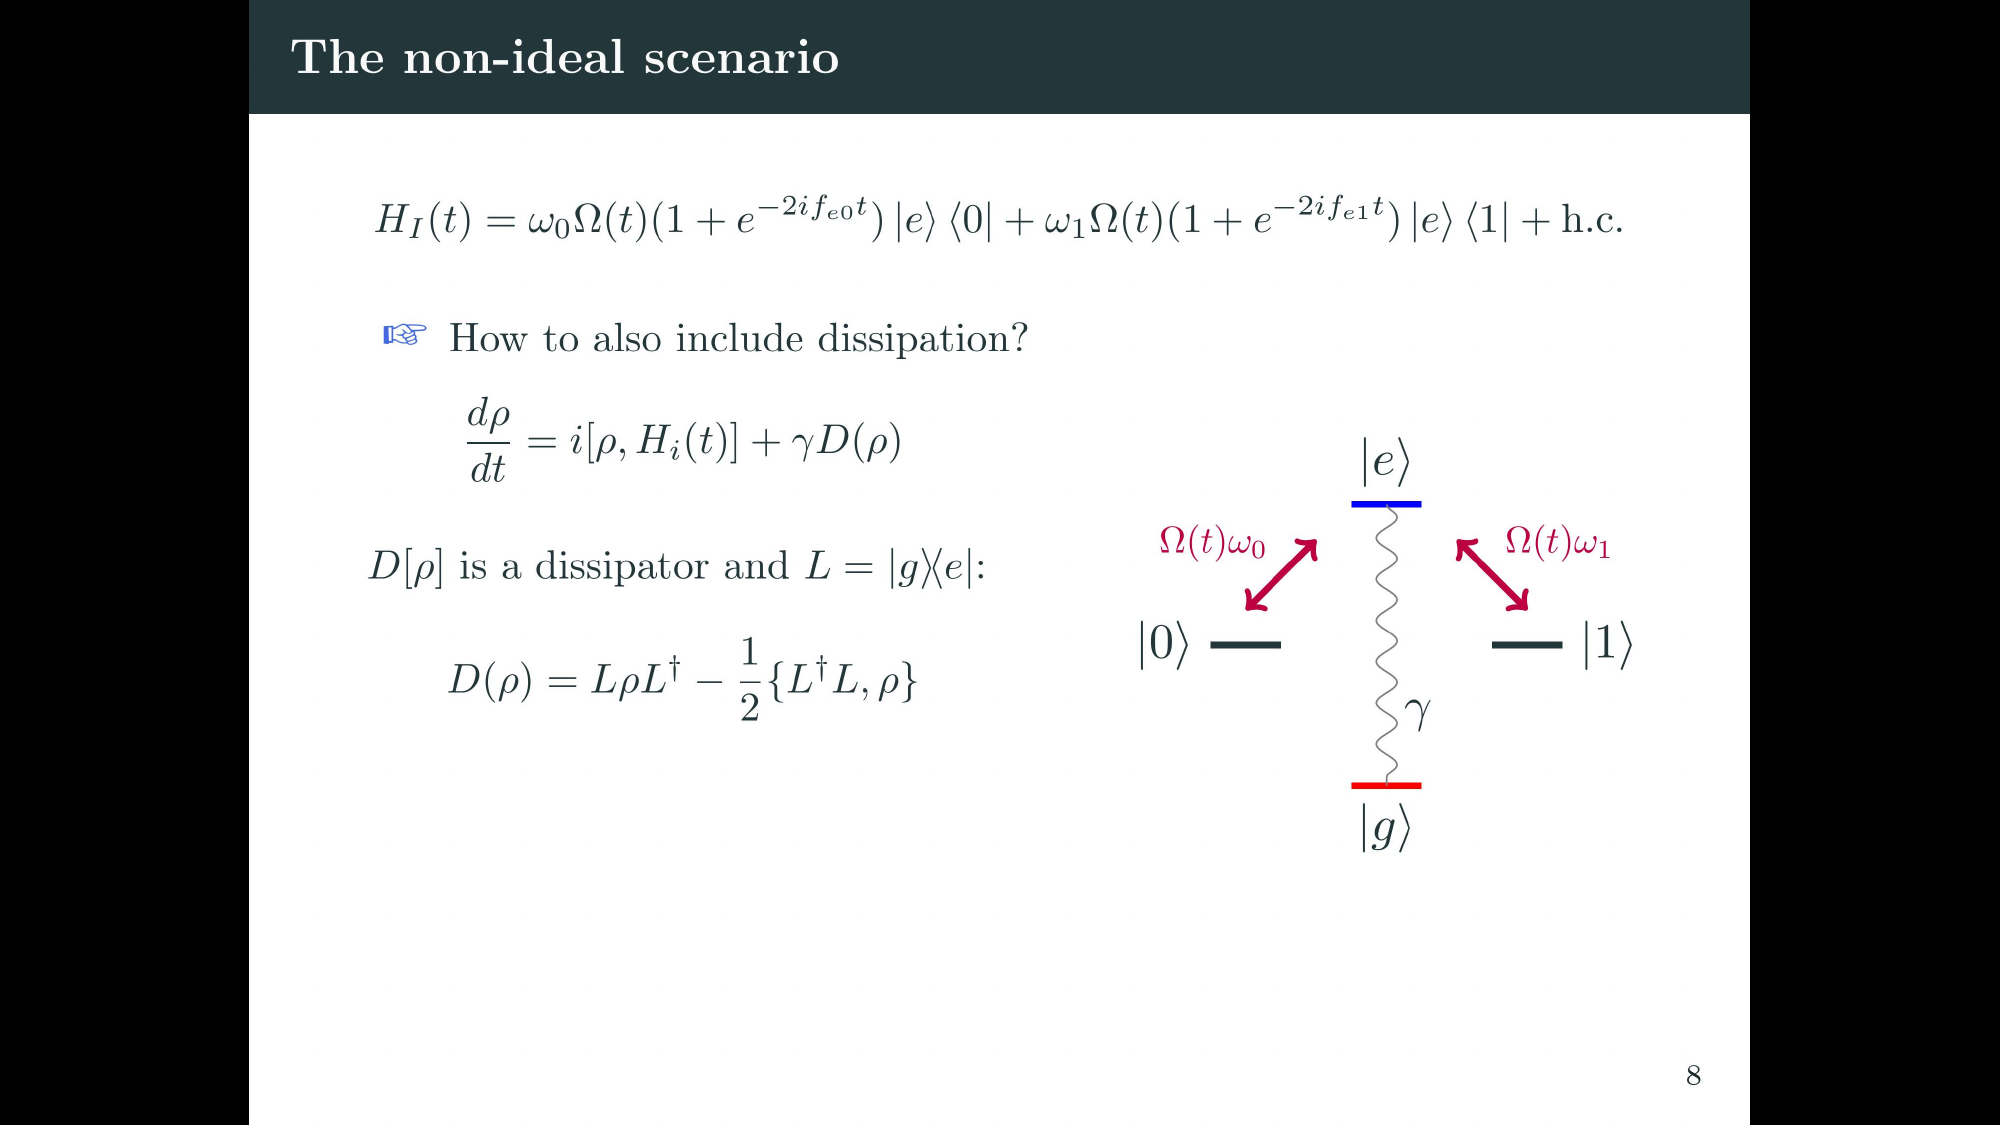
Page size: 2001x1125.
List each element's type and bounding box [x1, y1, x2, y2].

picture [249, 0, 1750, 1125]
